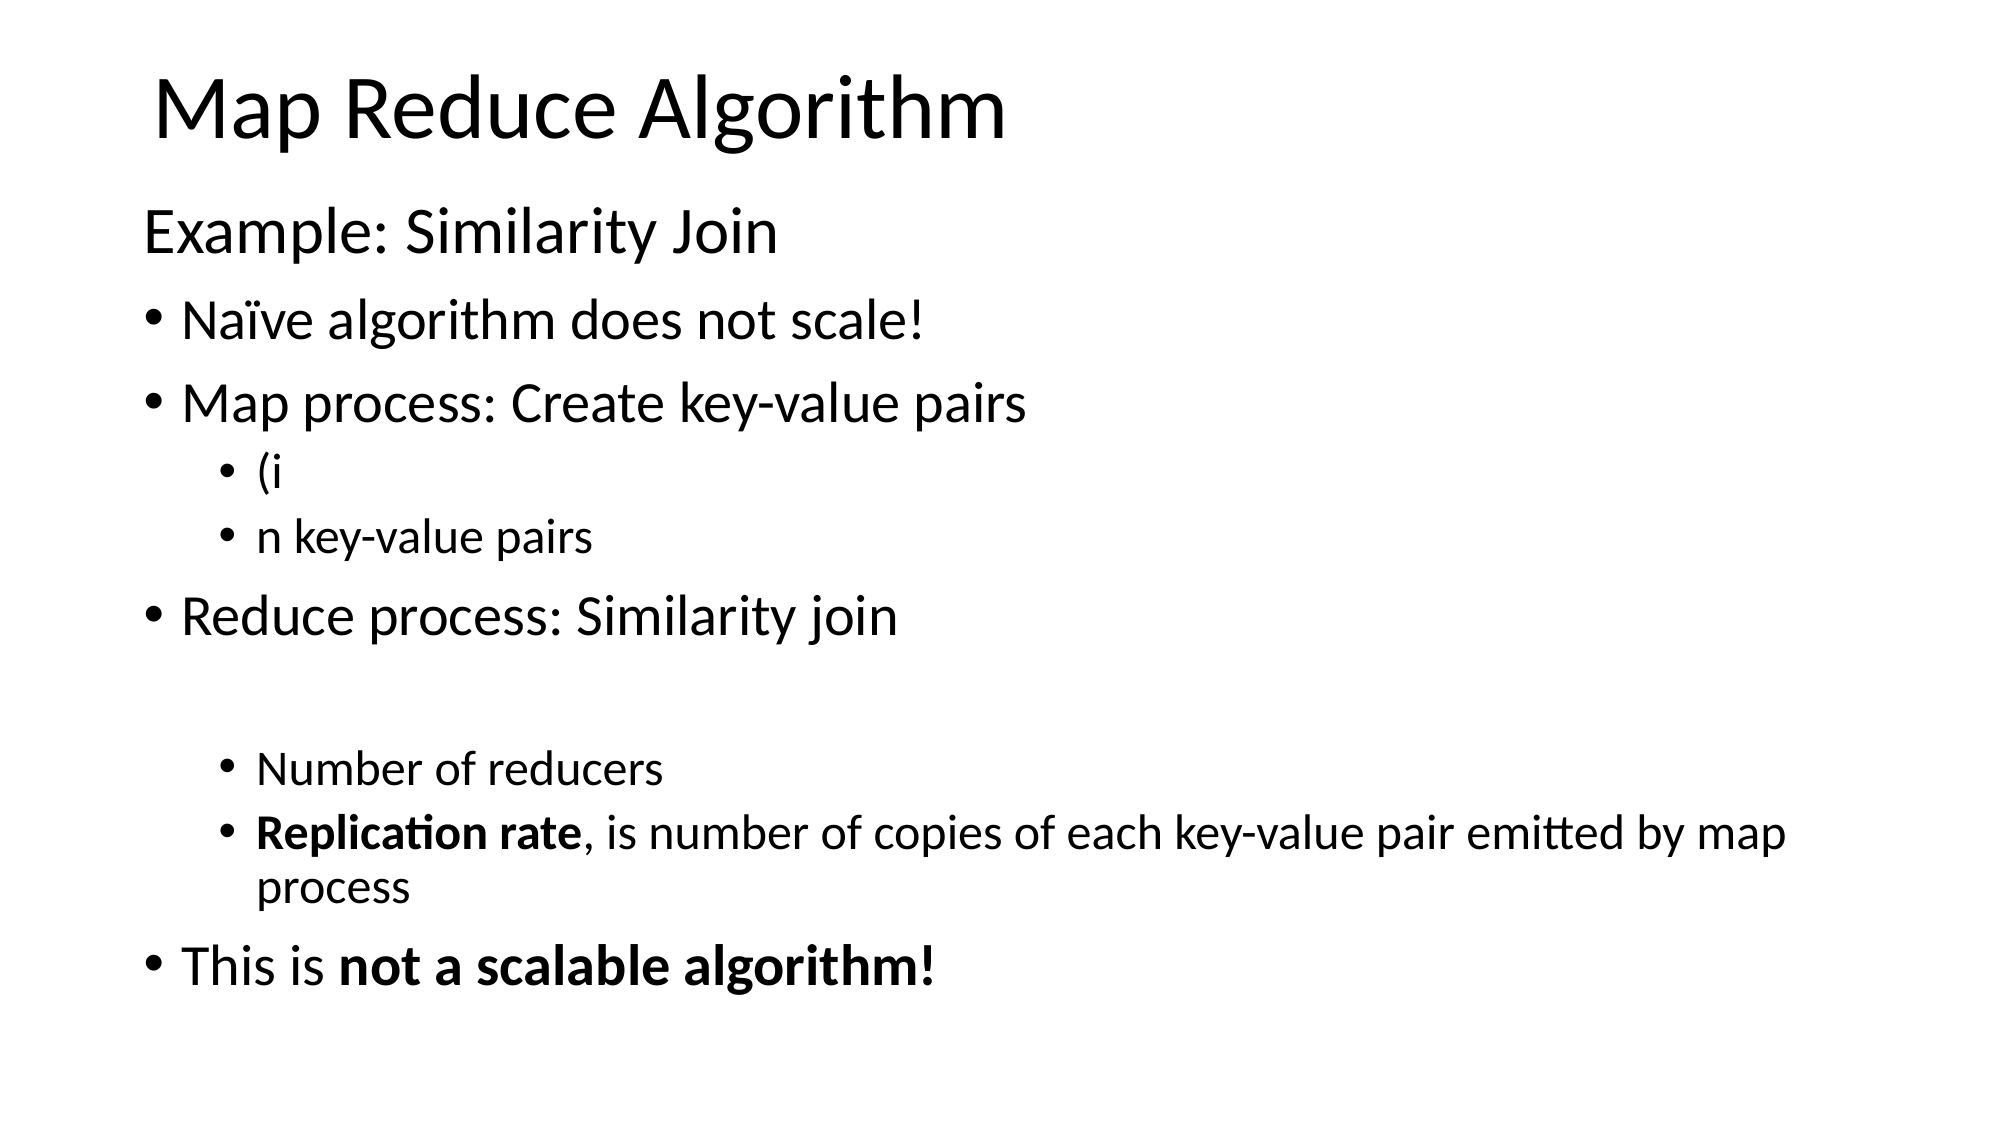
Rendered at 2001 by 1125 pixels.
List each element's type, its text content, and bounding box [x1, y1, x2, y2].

text_box Map Reduce Algorithm [137, 0, 1863, 218]
